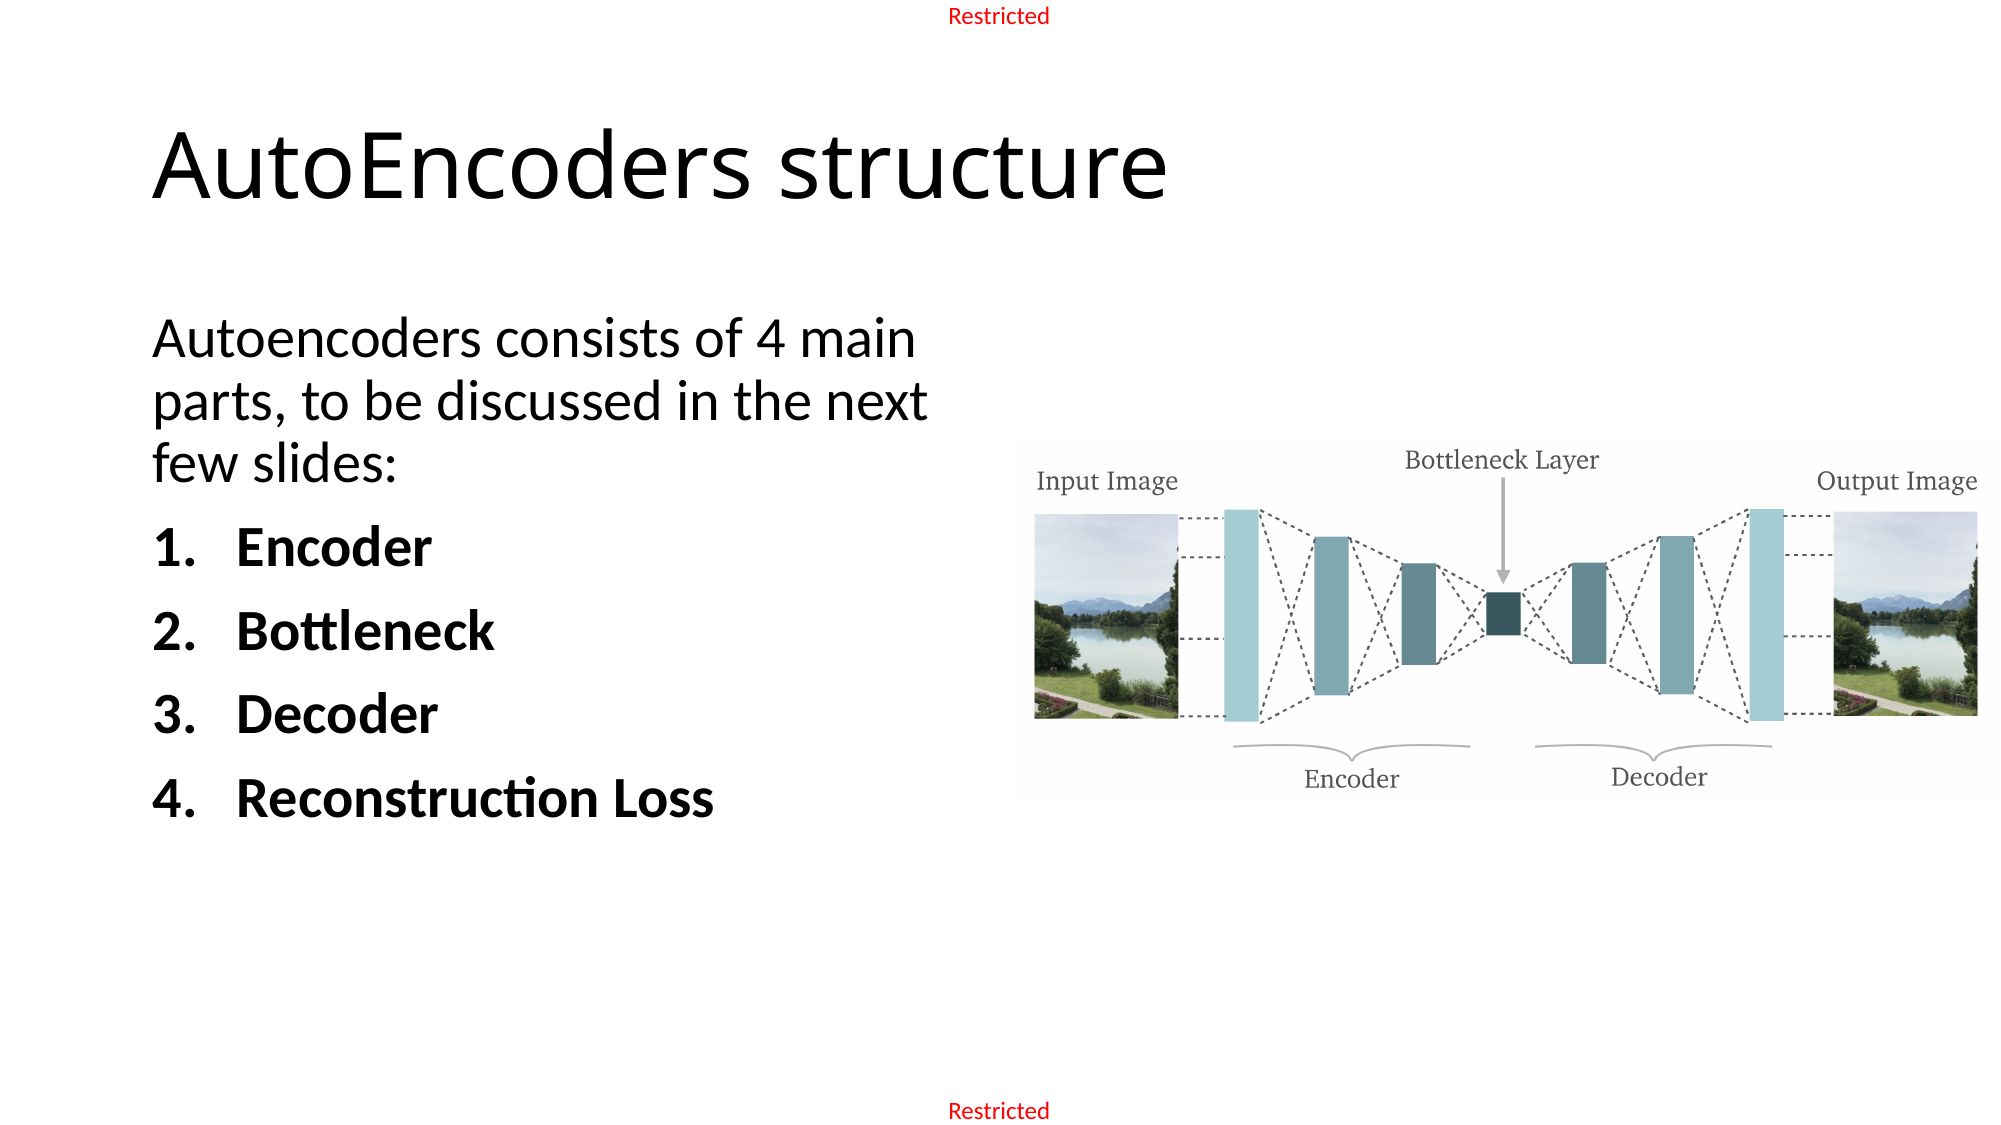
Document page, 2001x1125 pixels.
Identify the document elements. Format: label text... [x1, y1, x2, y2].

list Autoencoders consists of 4 main parts, to be discussed in the next few slides: Encoder Bottleneck Decoder Reconstruction Loss [137, 299, 988, 1125]
picture [1012, 435, 2000, 801]
title AutoEncoders structure [137, 59, 1863, 278]
